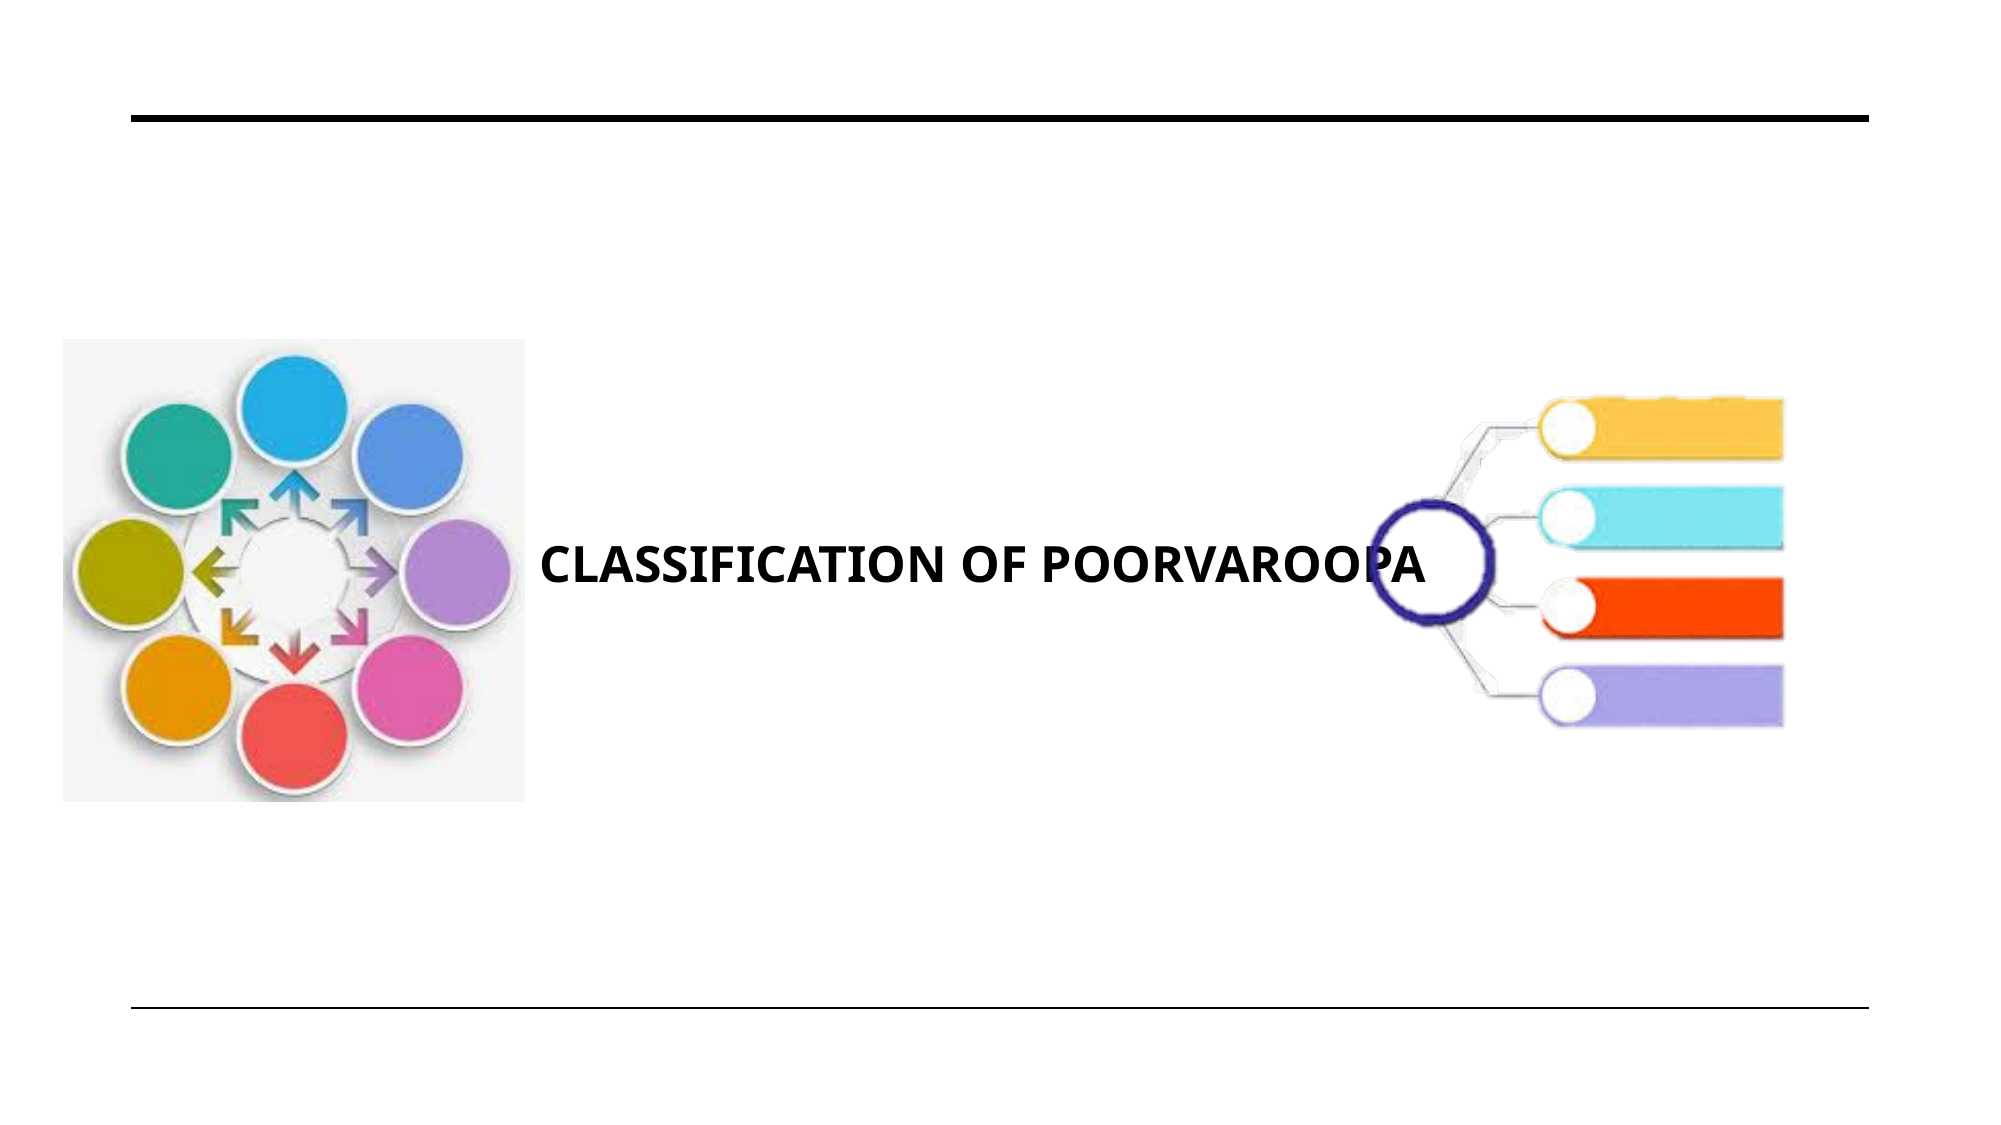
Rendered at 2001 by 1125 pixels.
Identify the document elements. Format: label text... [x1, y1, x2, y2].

text_box CLASSIFICATION OF POORVAROOPA [525, 524, 1336, 600]
picture [1336, 323, 1816, 802]
picture [63, 339, 525, 802]
